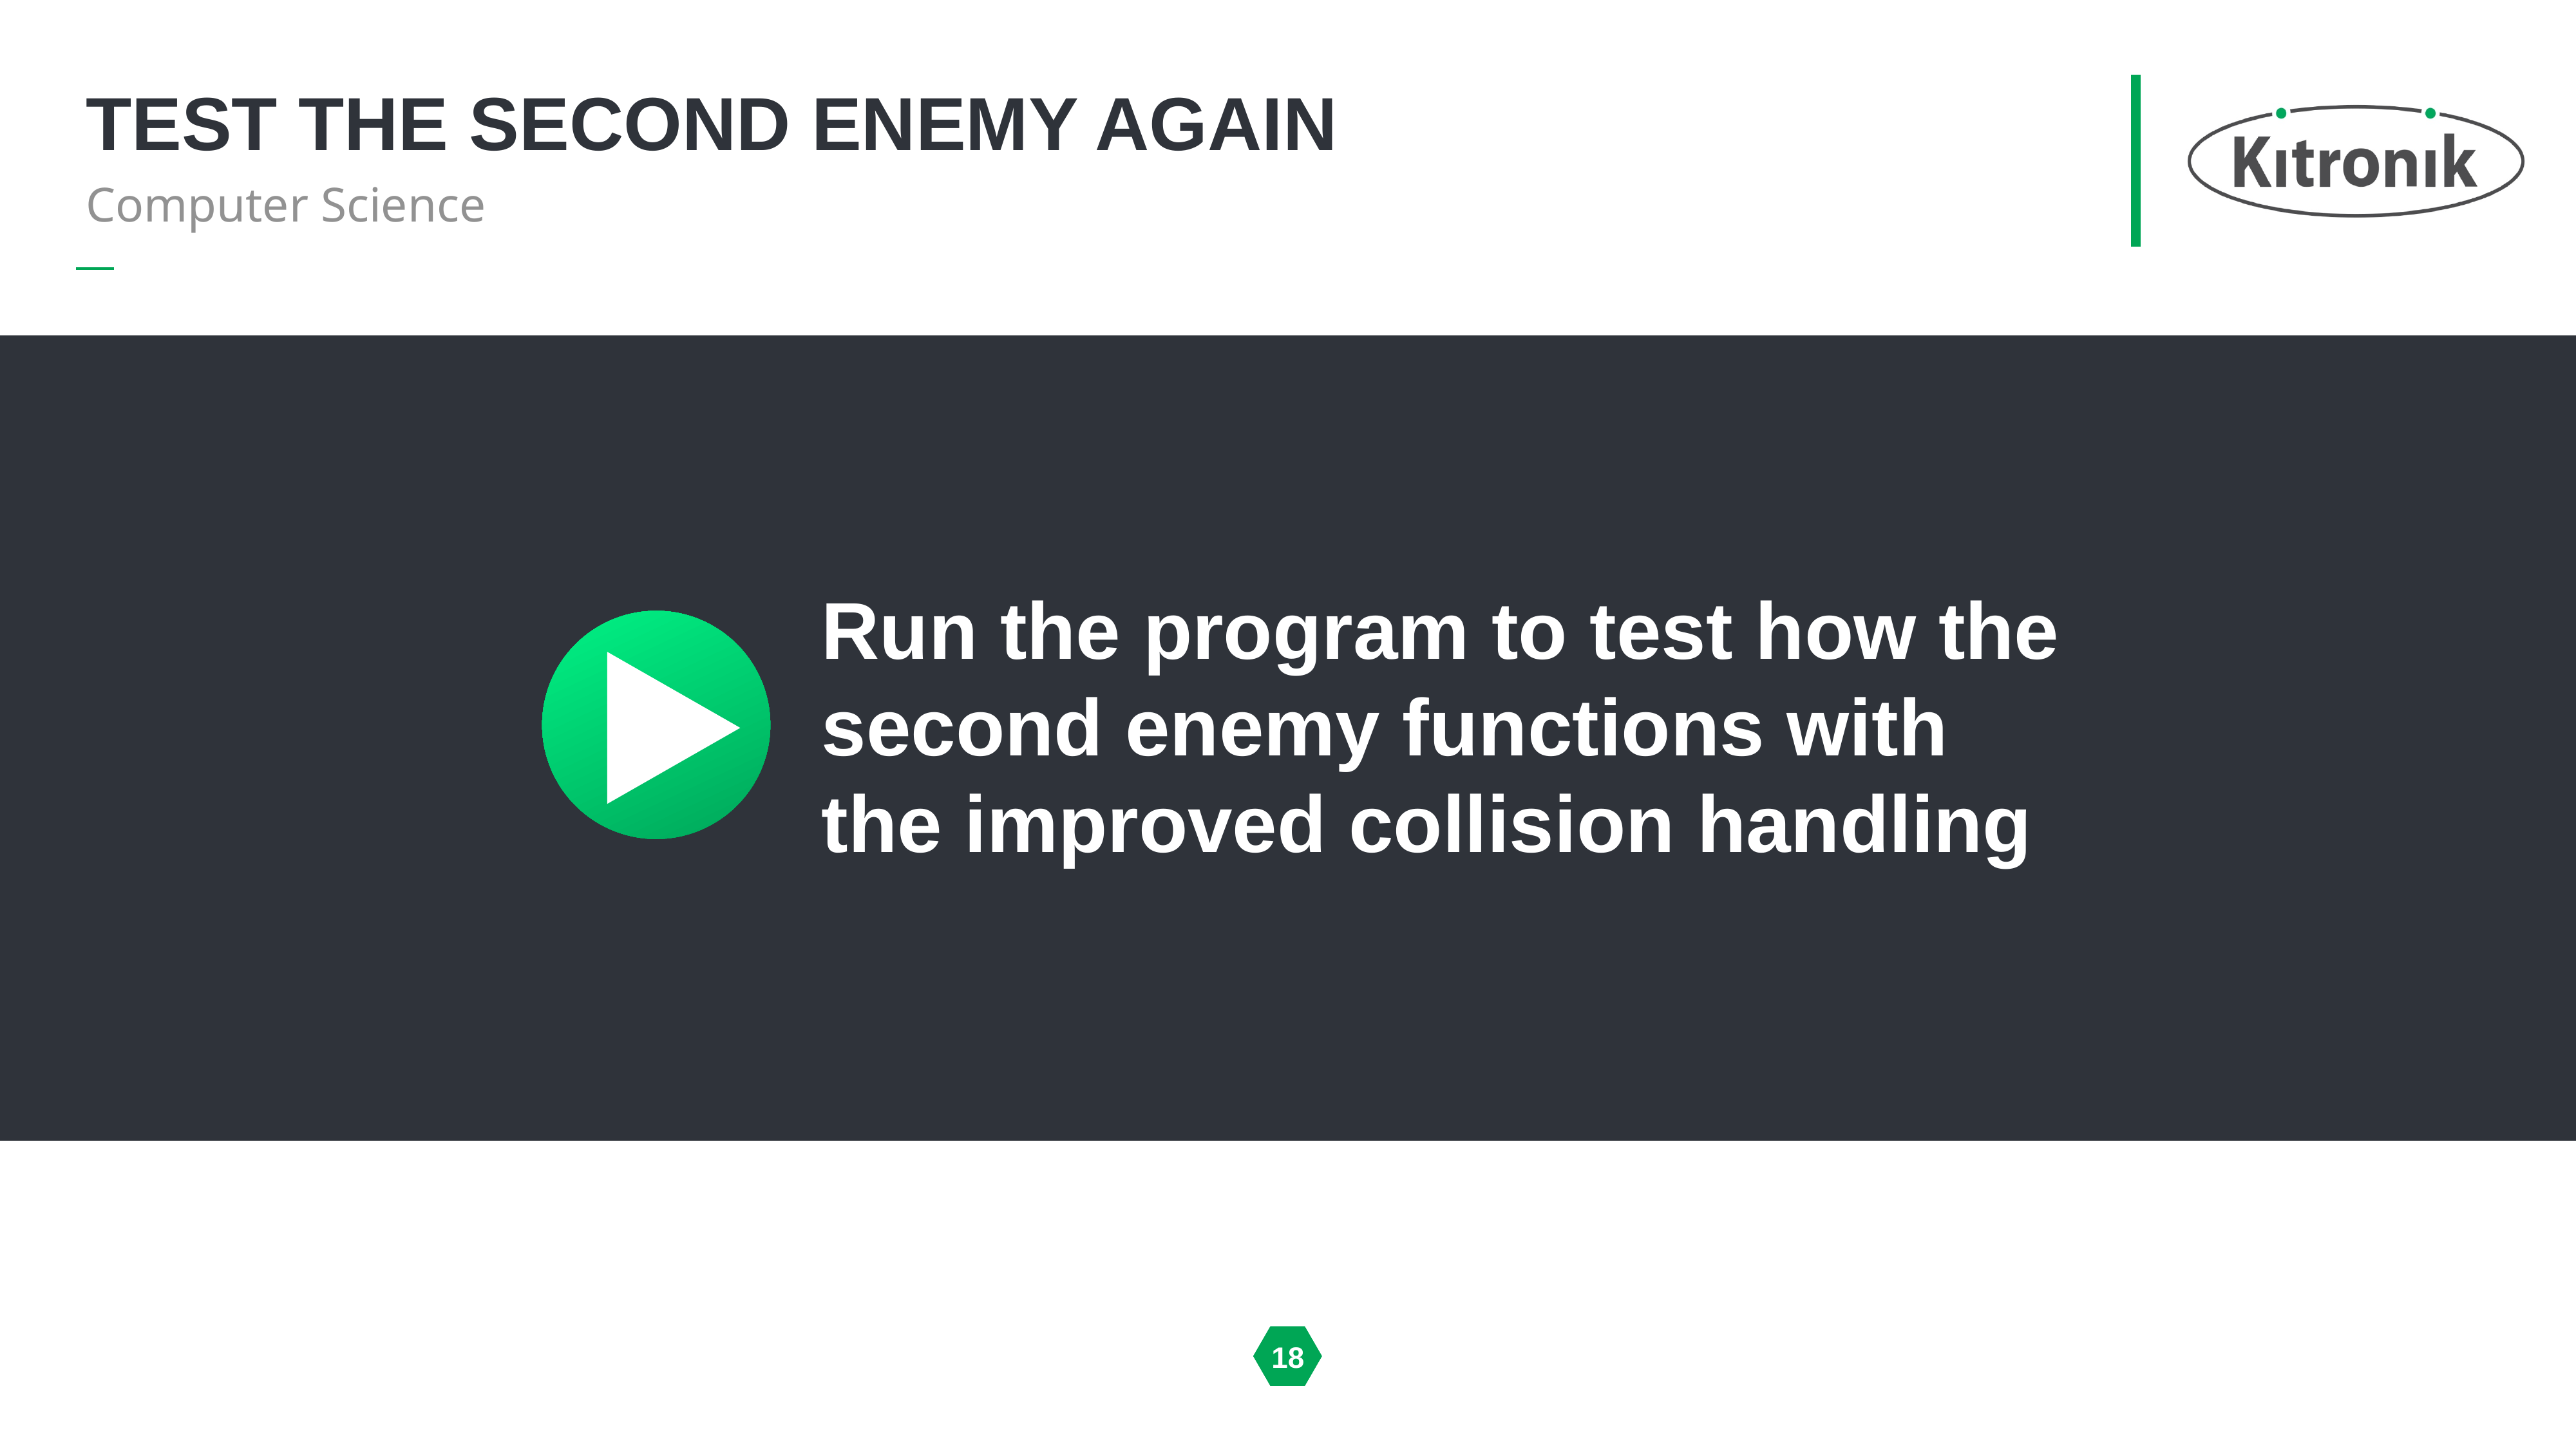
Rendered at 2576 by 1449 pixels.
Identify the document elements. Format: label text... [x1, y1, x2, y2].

text_box [0, 335, 2576, 1141]
slide_number 18 [1253, 1331, 1323, 1382]
text_box [1267, 1326, 1307, 1331]
title Test the second enemy again [76, 70, 2031, 191]
list Computer Science [76, 191, 2031, 237]
picture [2186, 103, 2526, 219]
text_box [542, 571, 2098, 880]
text_box [1268, 1382, 1307, 1386]
